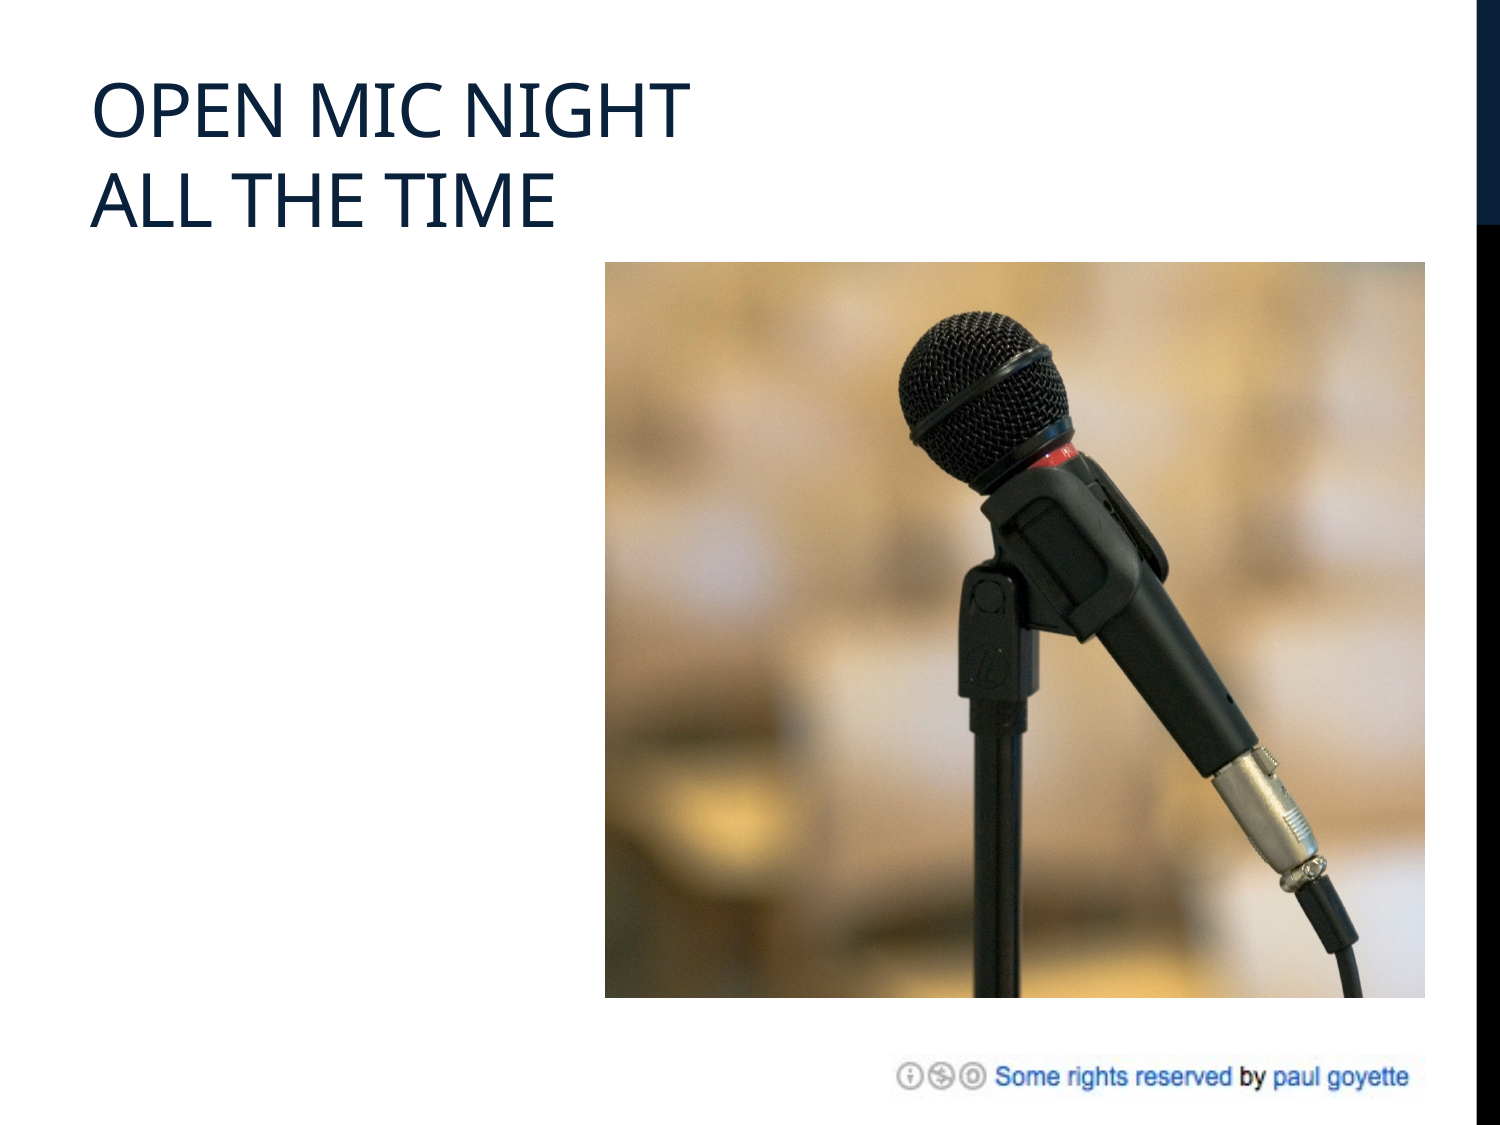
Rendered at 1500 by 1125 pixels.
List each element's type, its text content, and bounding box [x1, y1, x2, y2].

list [585, 261, 1426, 998]
picture [891, 1054, 1426, 1100]
title Open mic night all the time [75, 25, 1025, 250]
